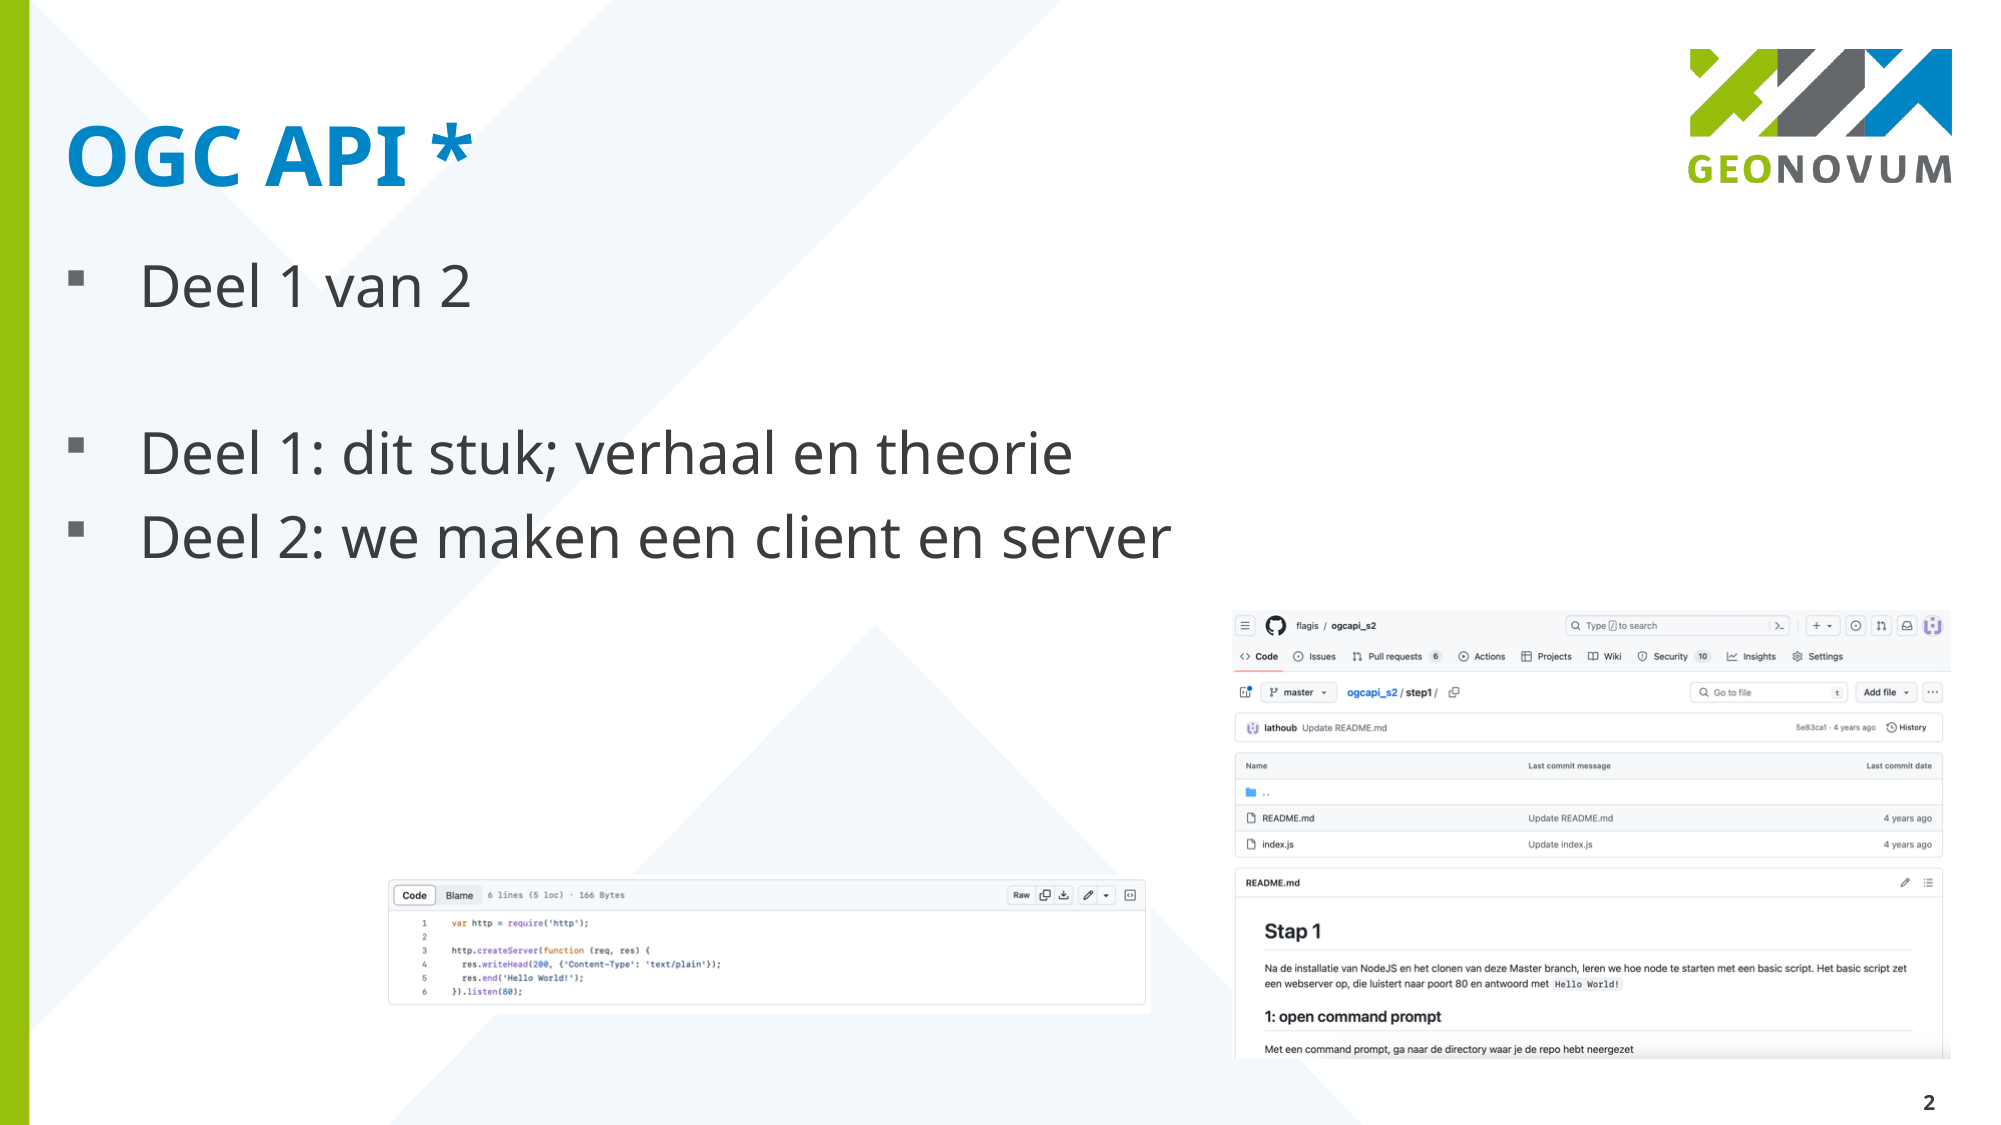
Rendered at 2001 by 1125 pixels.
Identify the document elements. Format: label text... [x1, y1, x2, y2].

picture [1686, 49, 1955, 186]
list Deel 1 van 2 Deel 1: dit stuk; verhaal en theorie Deel 2: we maken een client en server [49, 249, 1951, 1059]
picture [383, 875, 1151, 1014]
slide_number 2 [1824, 1088, 1951, 1120]
picture [1232, 610, 1951, 1059]
title OGC API * [49, 0, 1654, 210]
